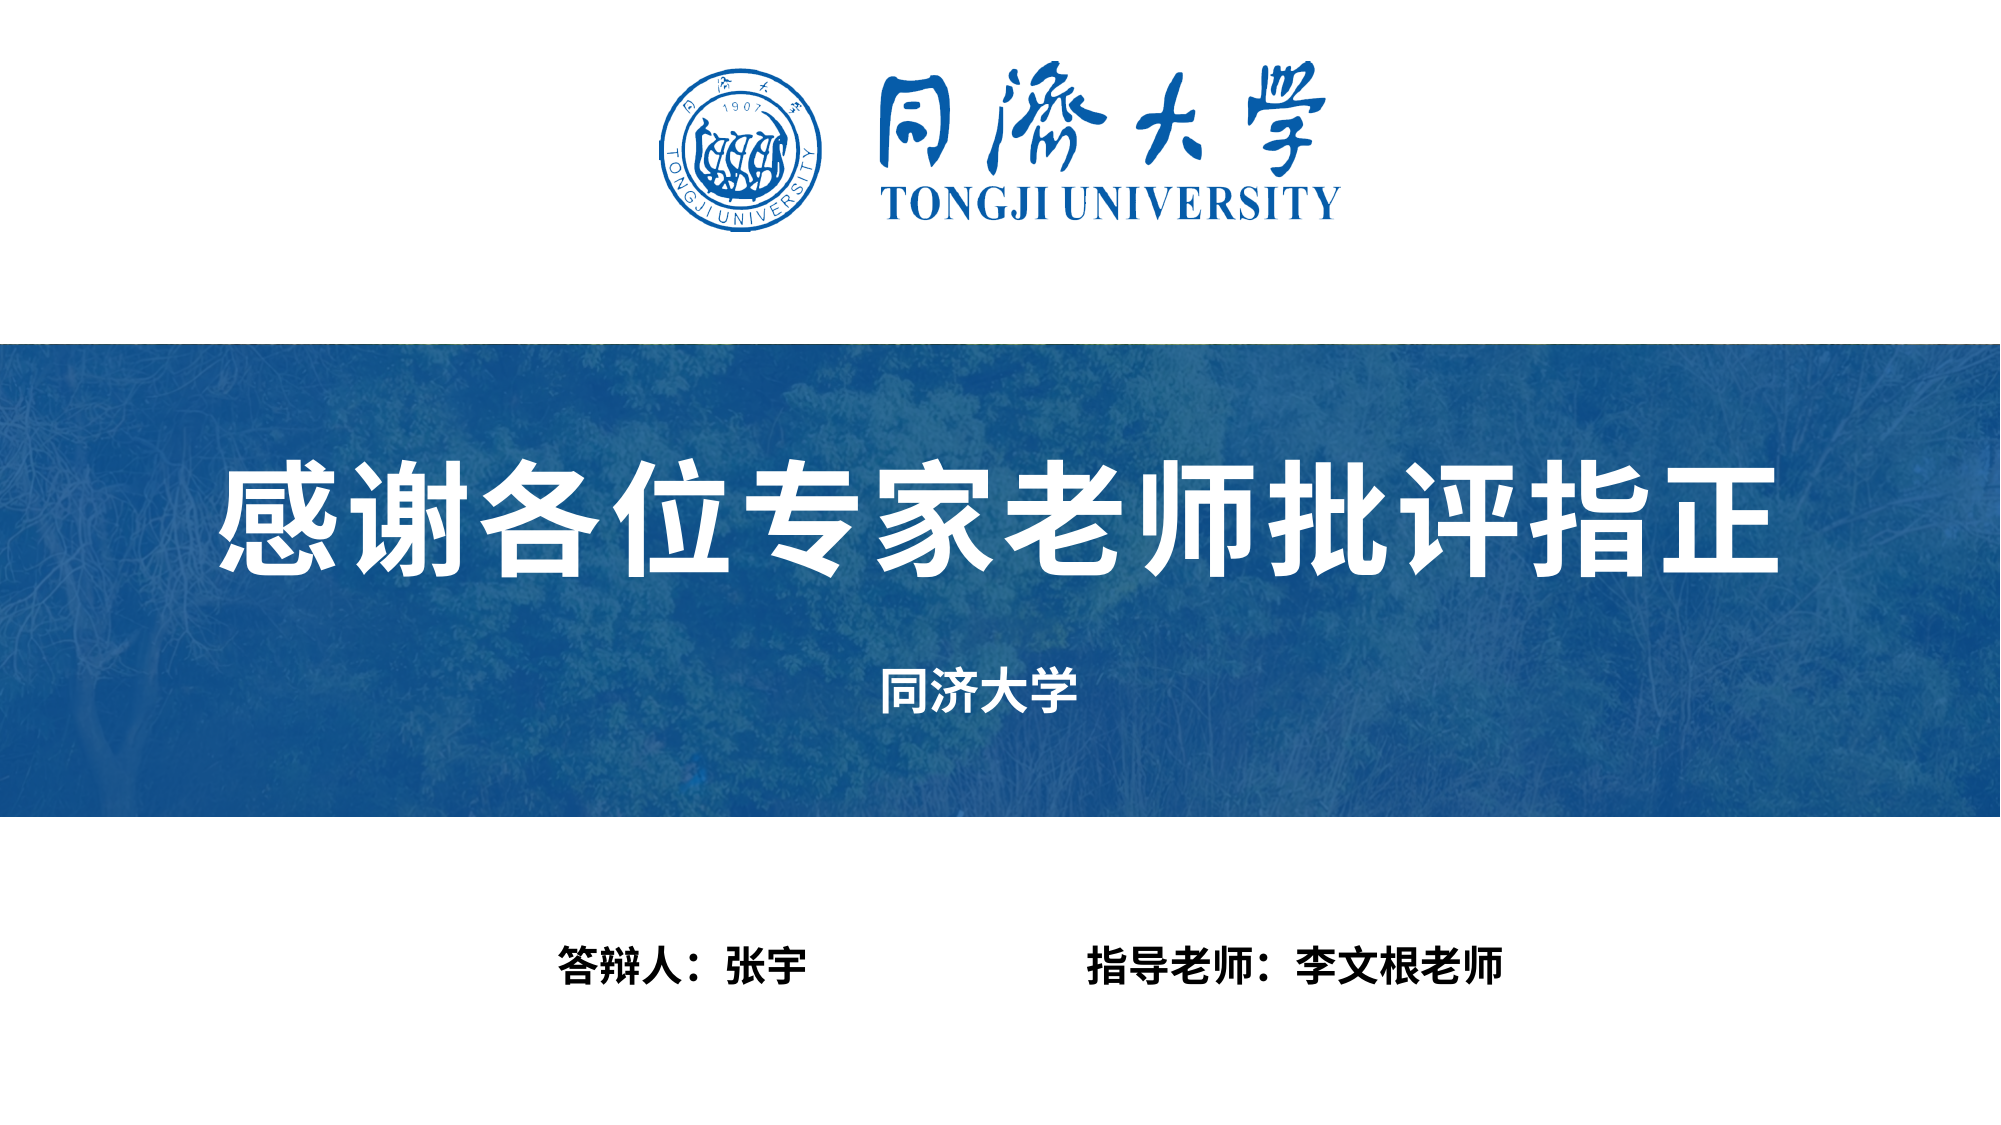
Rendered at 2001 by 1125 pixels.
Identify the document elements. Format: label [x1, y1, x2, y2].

picture [659, 61, 1341, 232]
text_box [0, 0, 2000, 1125]
